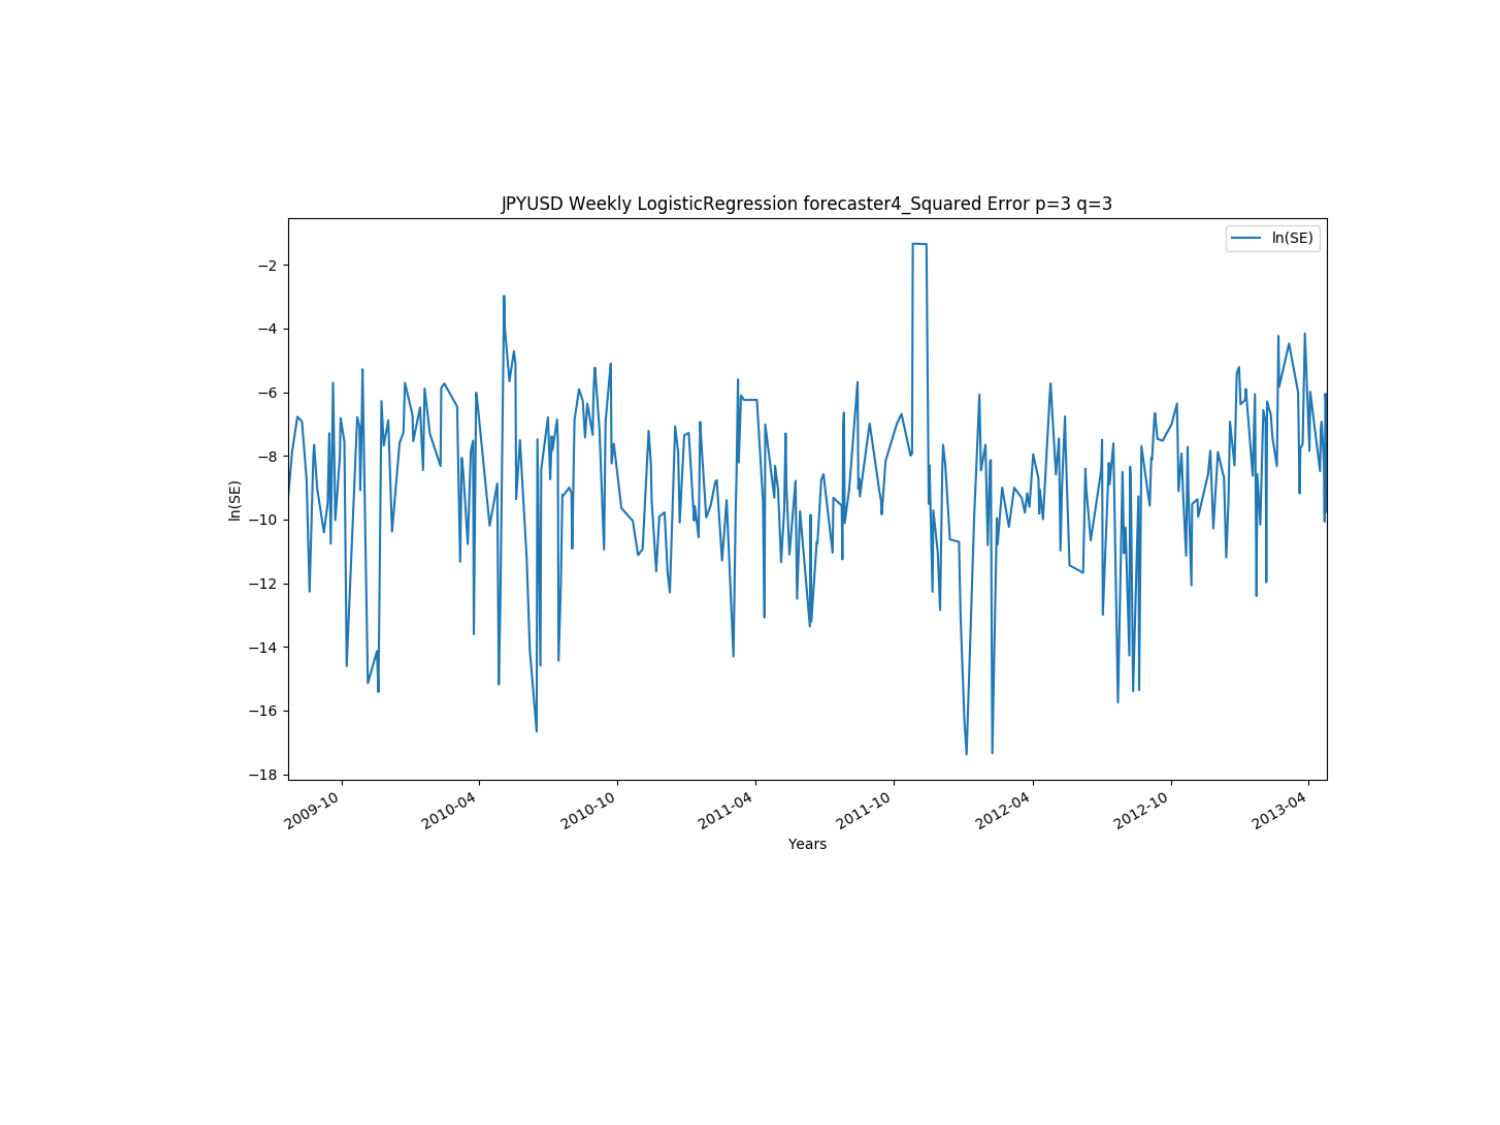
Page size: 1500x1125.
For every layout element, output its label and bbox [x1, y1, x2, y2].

picture [119, 119, 1461, 946]
